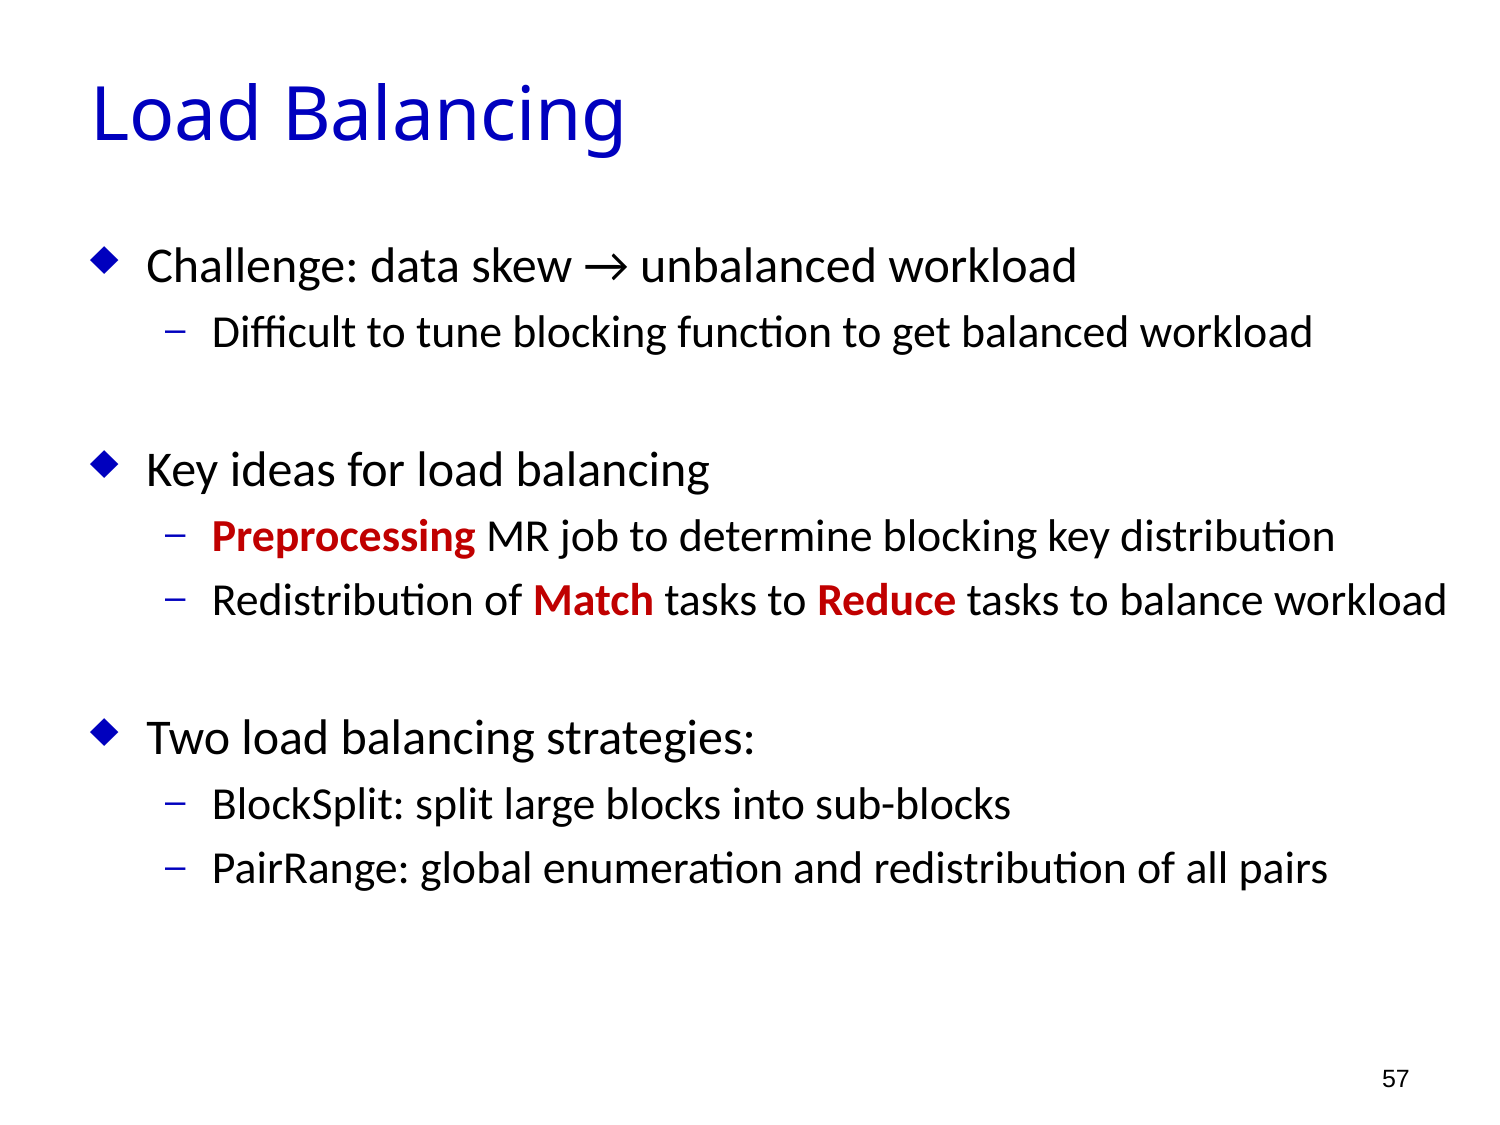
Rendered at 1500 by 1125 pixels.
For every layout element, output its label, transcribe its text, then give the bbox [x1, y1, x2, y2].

list Challenge: data skew → unbalanced workload Difficult to tune blocking function to get balanced workload Key ideas for load balancing Preprocessing MR job to determine blocking key distribution Redistribution of Match tasks to Reduce tasks to balance workload Two load balancing strategies: BlockSplit: split large blocks into sub-blocks PairRange: global enumeration and redistribution of all pairs [74, 224, 1500, 963]
title Load Balancing [74, 45, 1476, 176]
slide_number 57 [1074, 1025, 1425, 1100]
